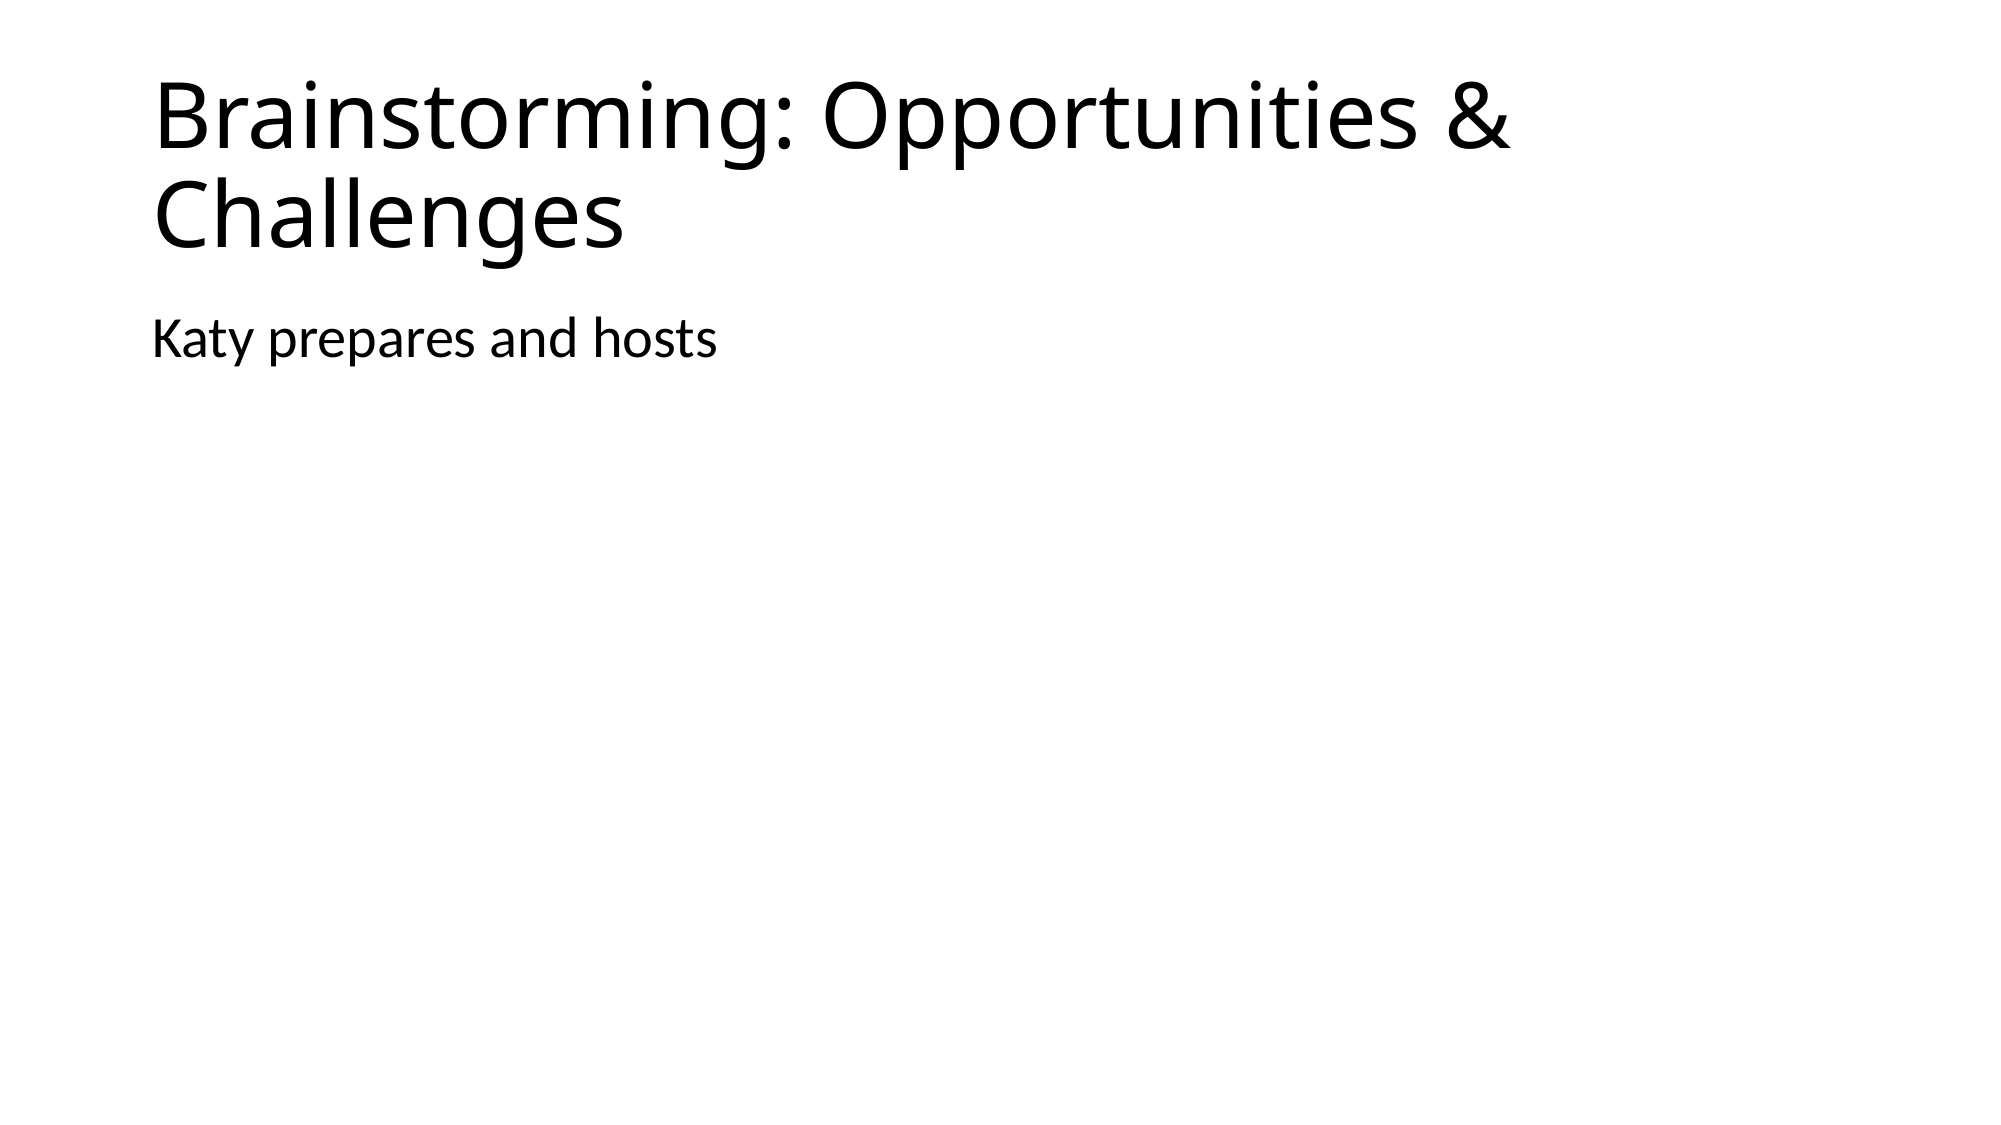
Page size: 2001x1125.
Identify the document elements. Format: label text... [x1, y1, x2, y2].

title Brainstorming: Opportunities & Challenges [137, 59, 1863, 278]
list Katy prepares and hosts [137, 299, 1863, 1014]
